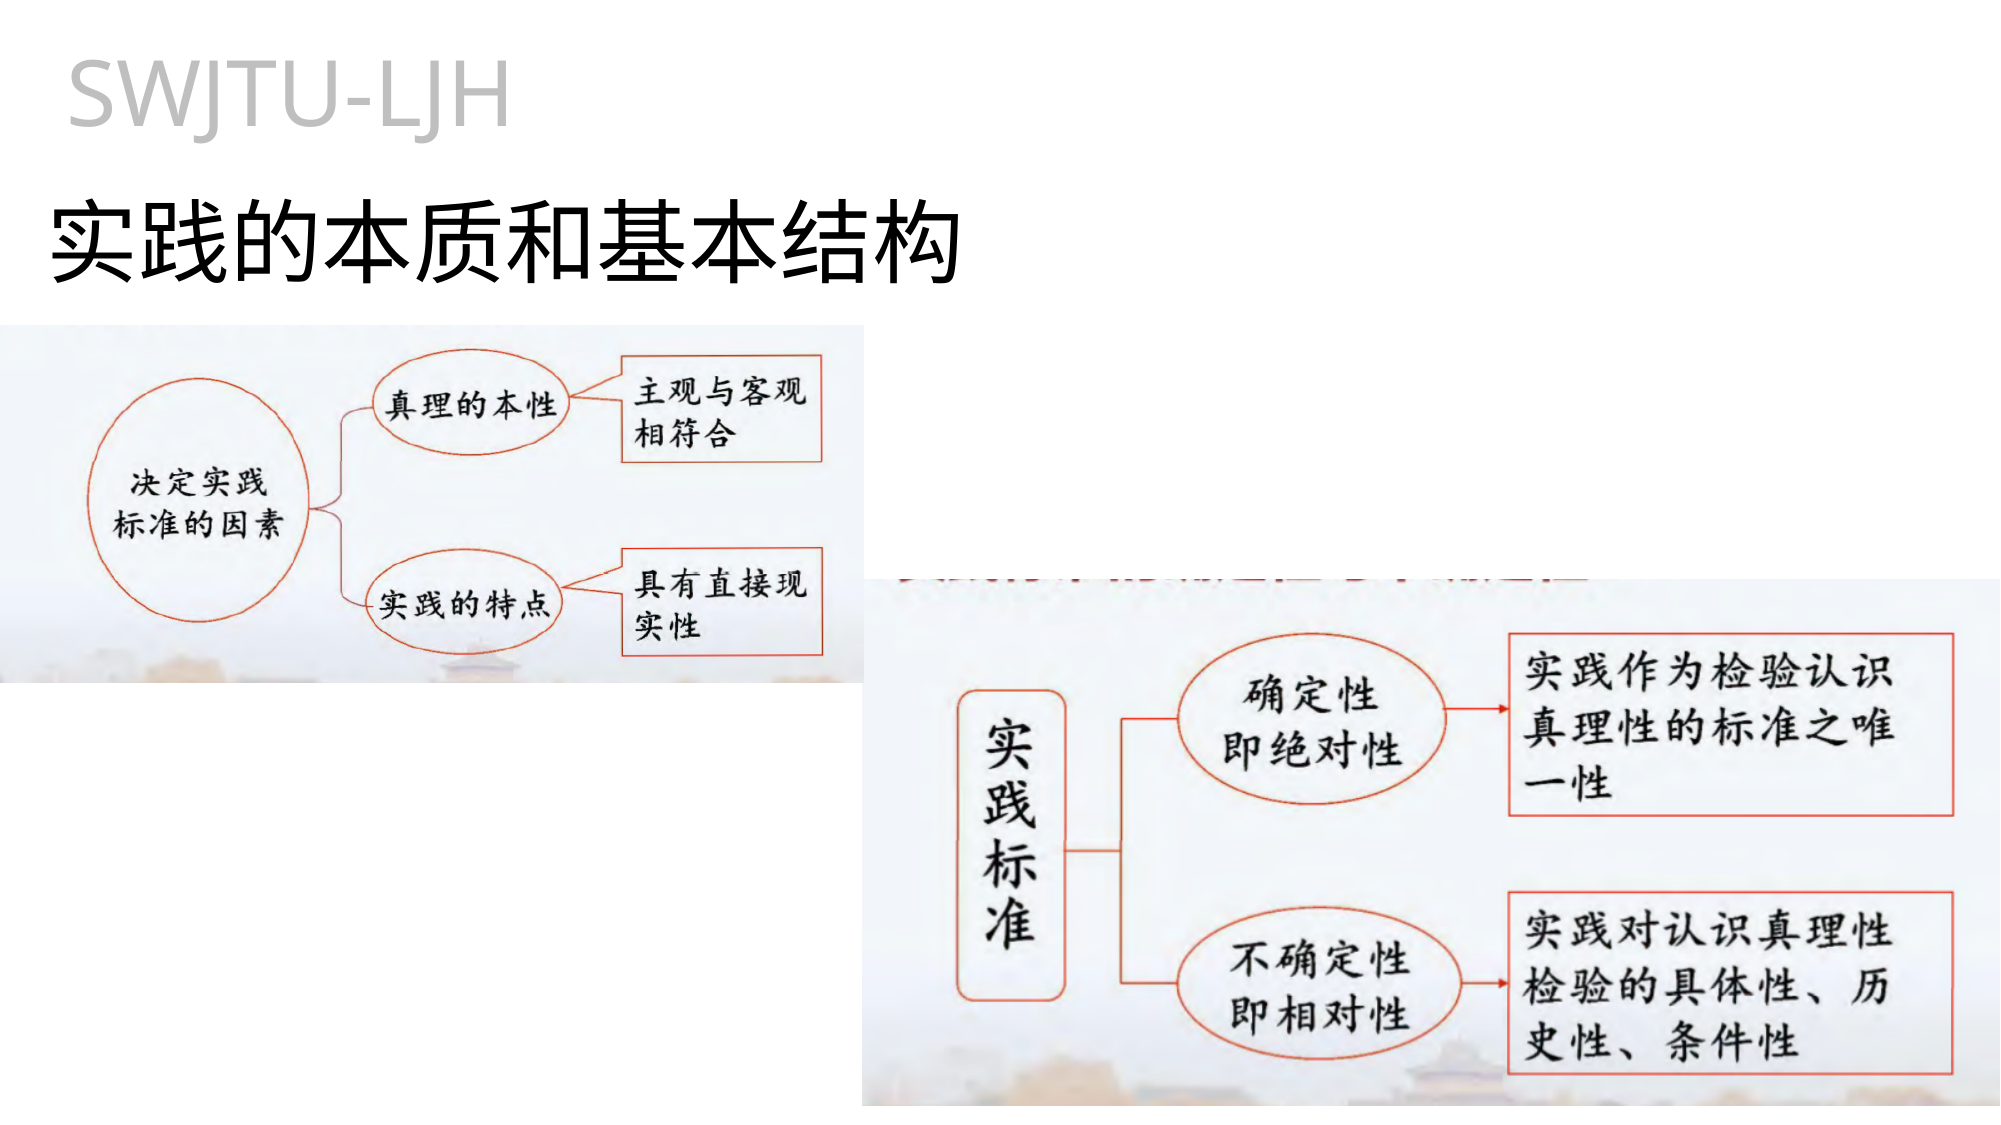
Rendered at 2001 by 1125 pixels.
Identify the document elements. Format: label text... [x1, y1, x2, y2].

picture [861, 578, 2000, 1107]
title 实践的本质和基本结构 [31, 137, 1757, 356]
picture [0, 325, 865, 684]
